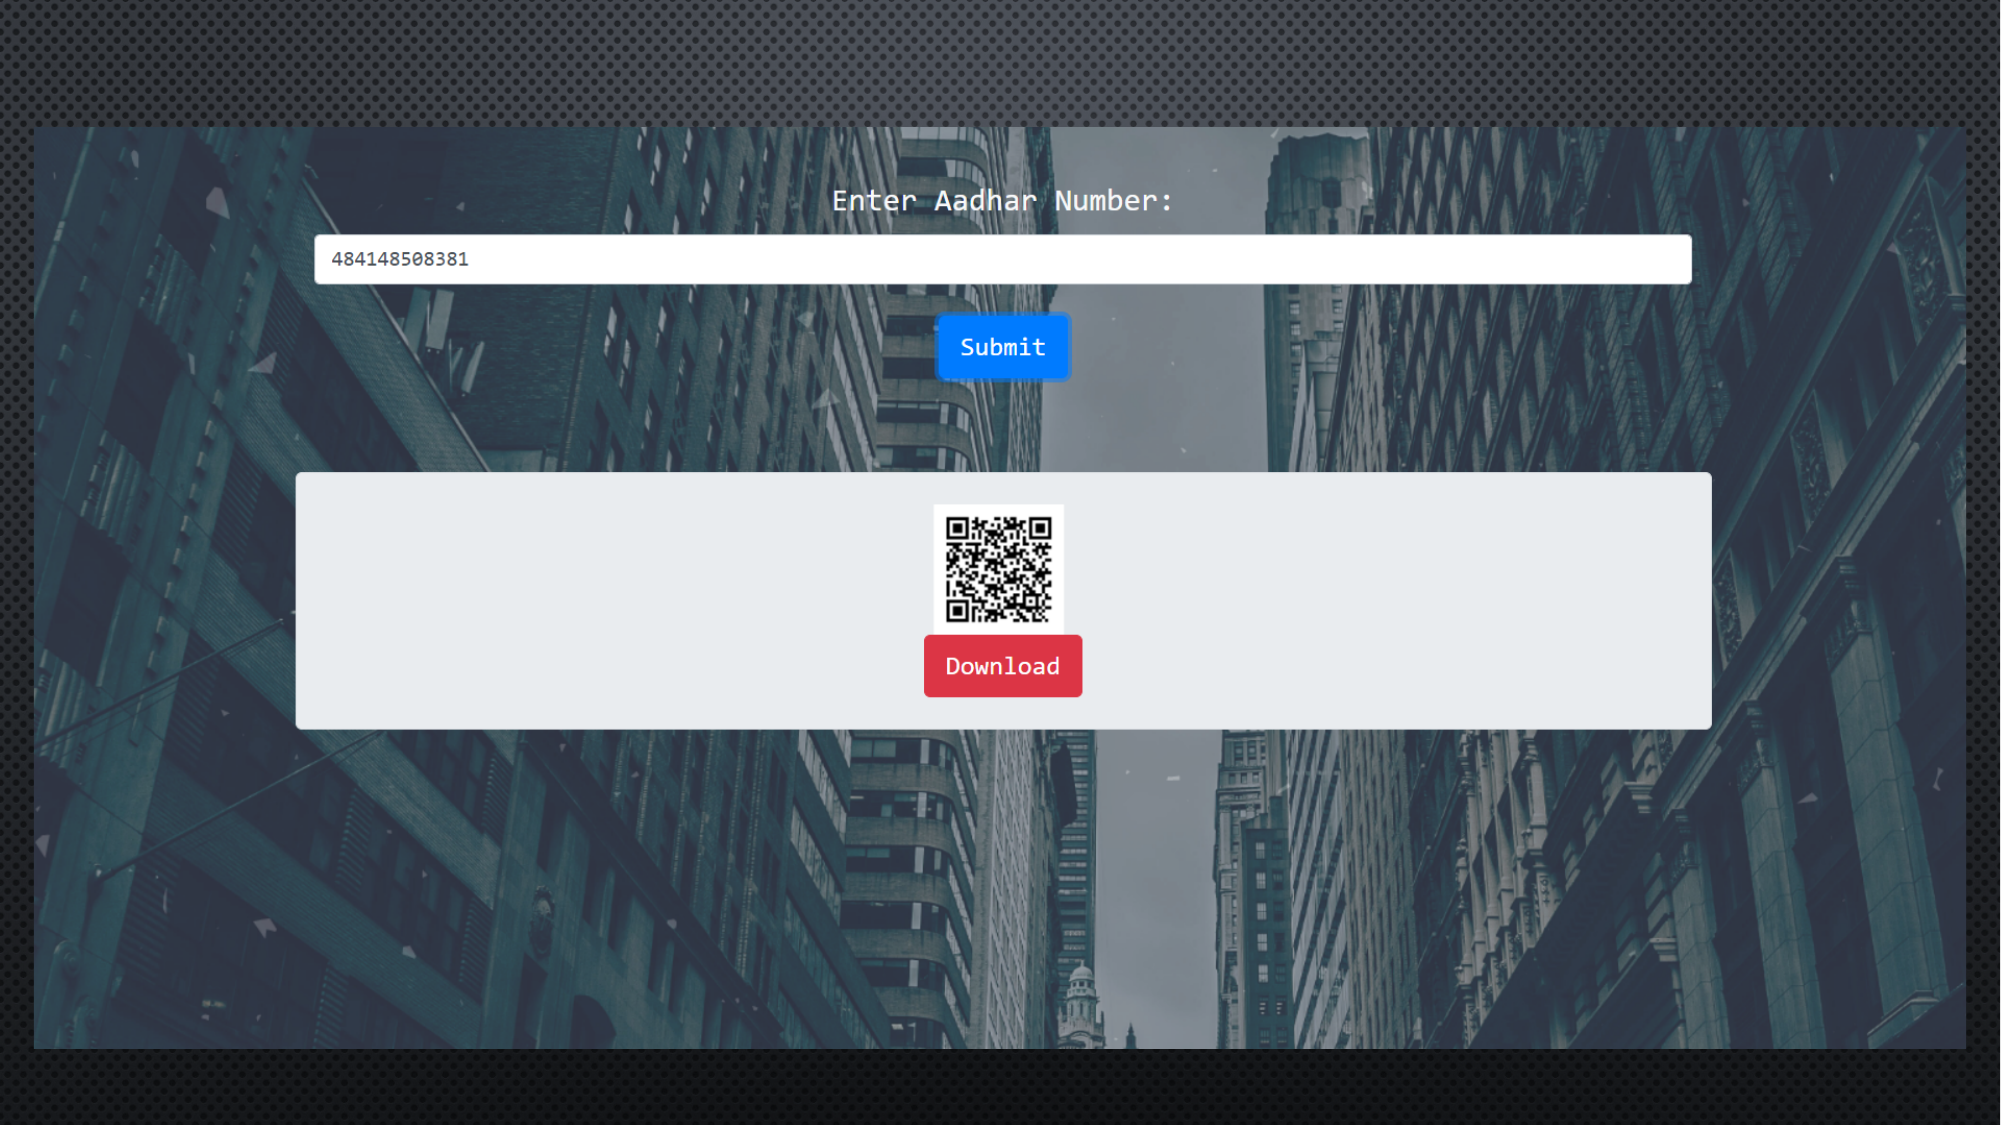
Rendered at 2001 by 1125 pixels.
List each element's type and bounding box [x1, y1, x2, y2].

picture [33, 127, 1967, 1049]
